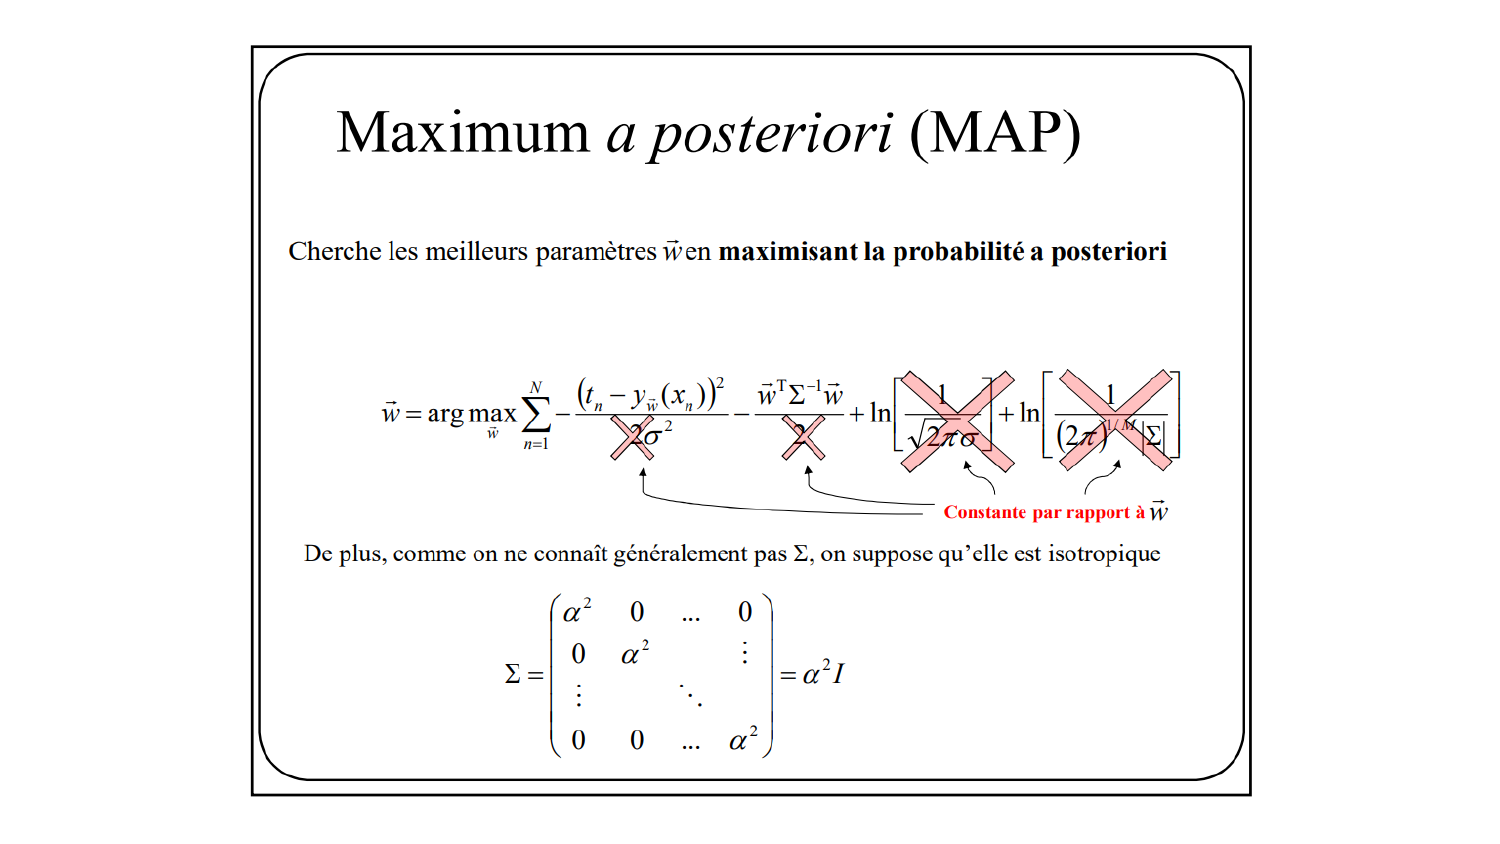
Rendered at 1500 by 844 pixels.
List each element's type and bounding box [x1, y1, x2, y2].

picture [222, 24, 1277, 819]
